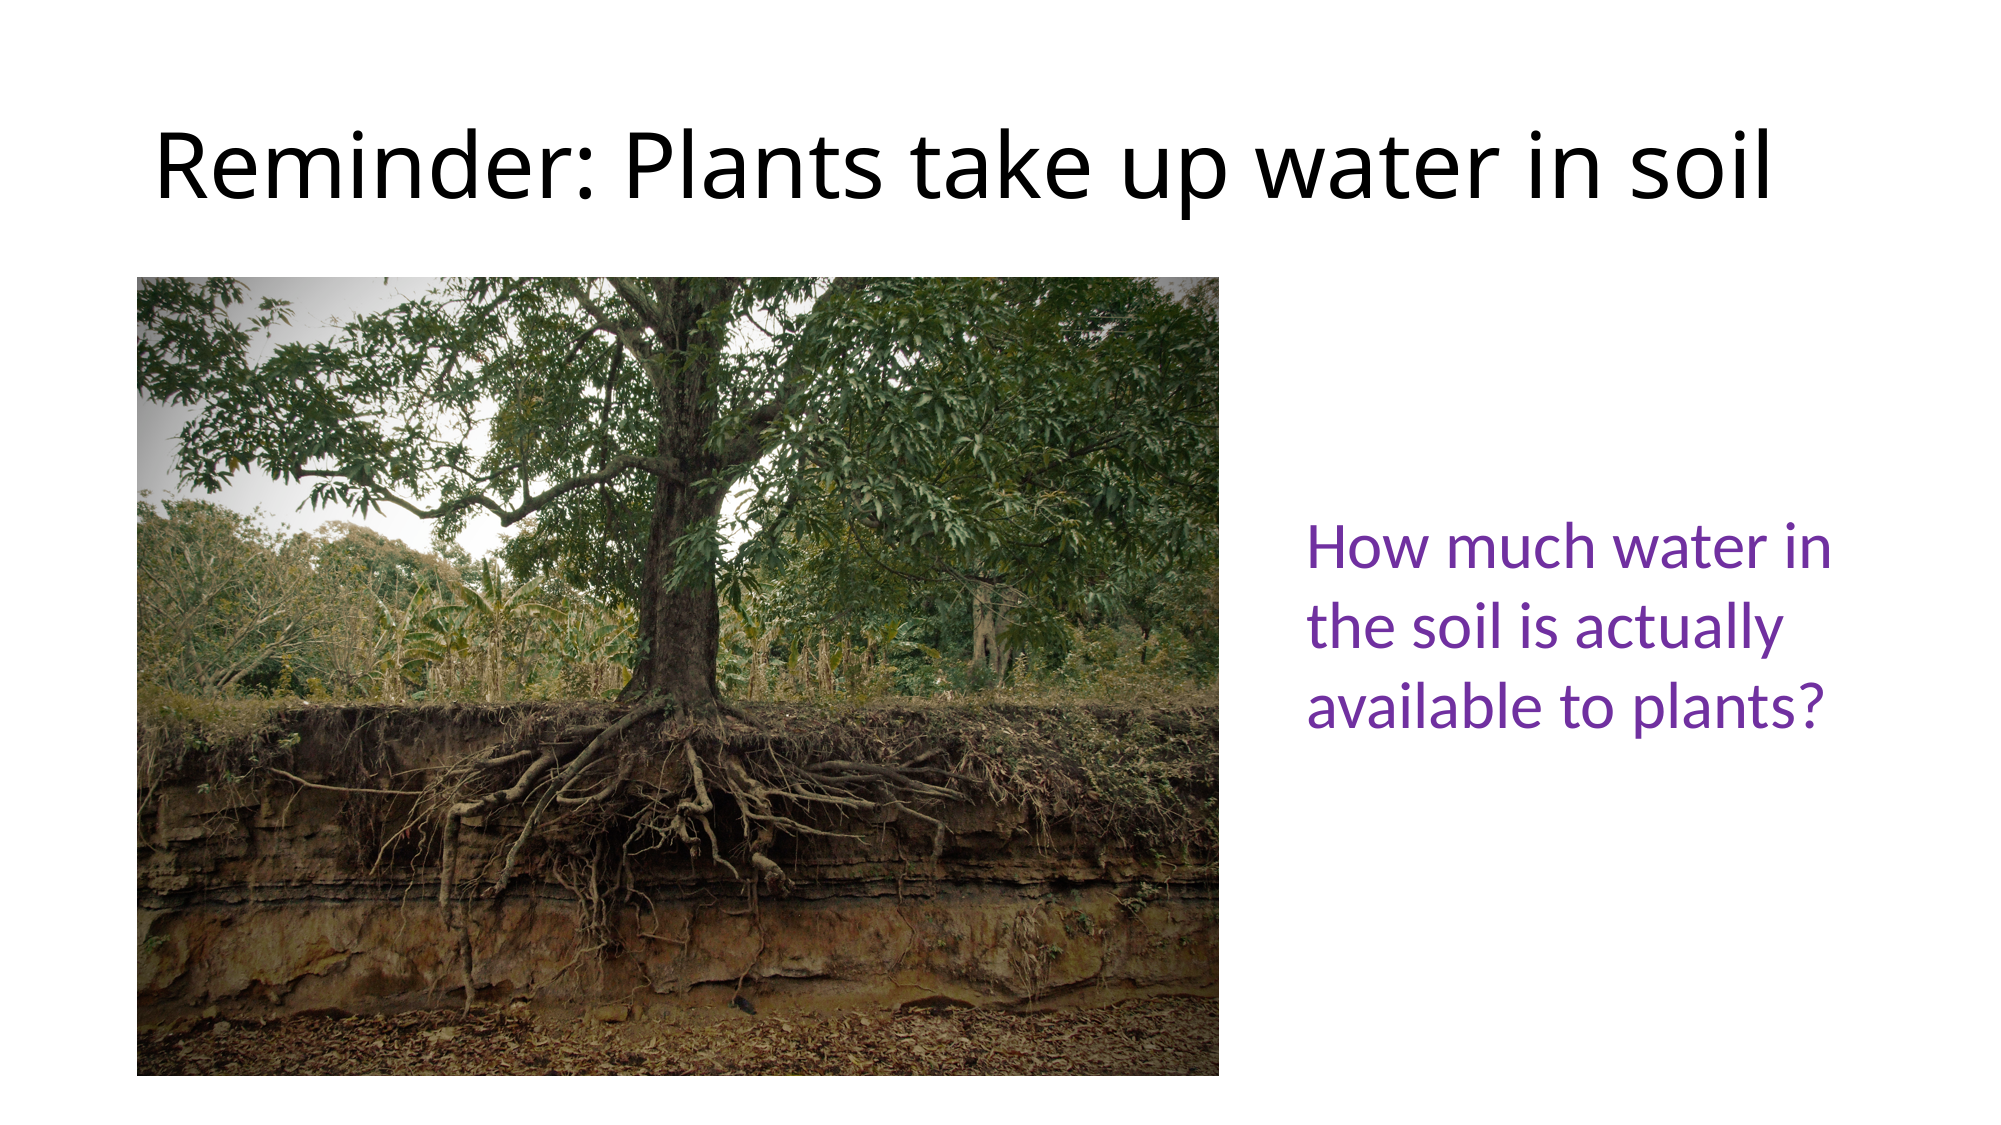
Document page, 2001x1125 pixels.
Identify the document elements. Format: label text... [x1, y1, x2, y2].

picture [137, 277, 1219, 1076]
text_box How much water in the soil is actually available to plants? [1291, 494, 1924, 750]
title Reminder: Plants take up water in soil [137, 59, 1863, 278]
